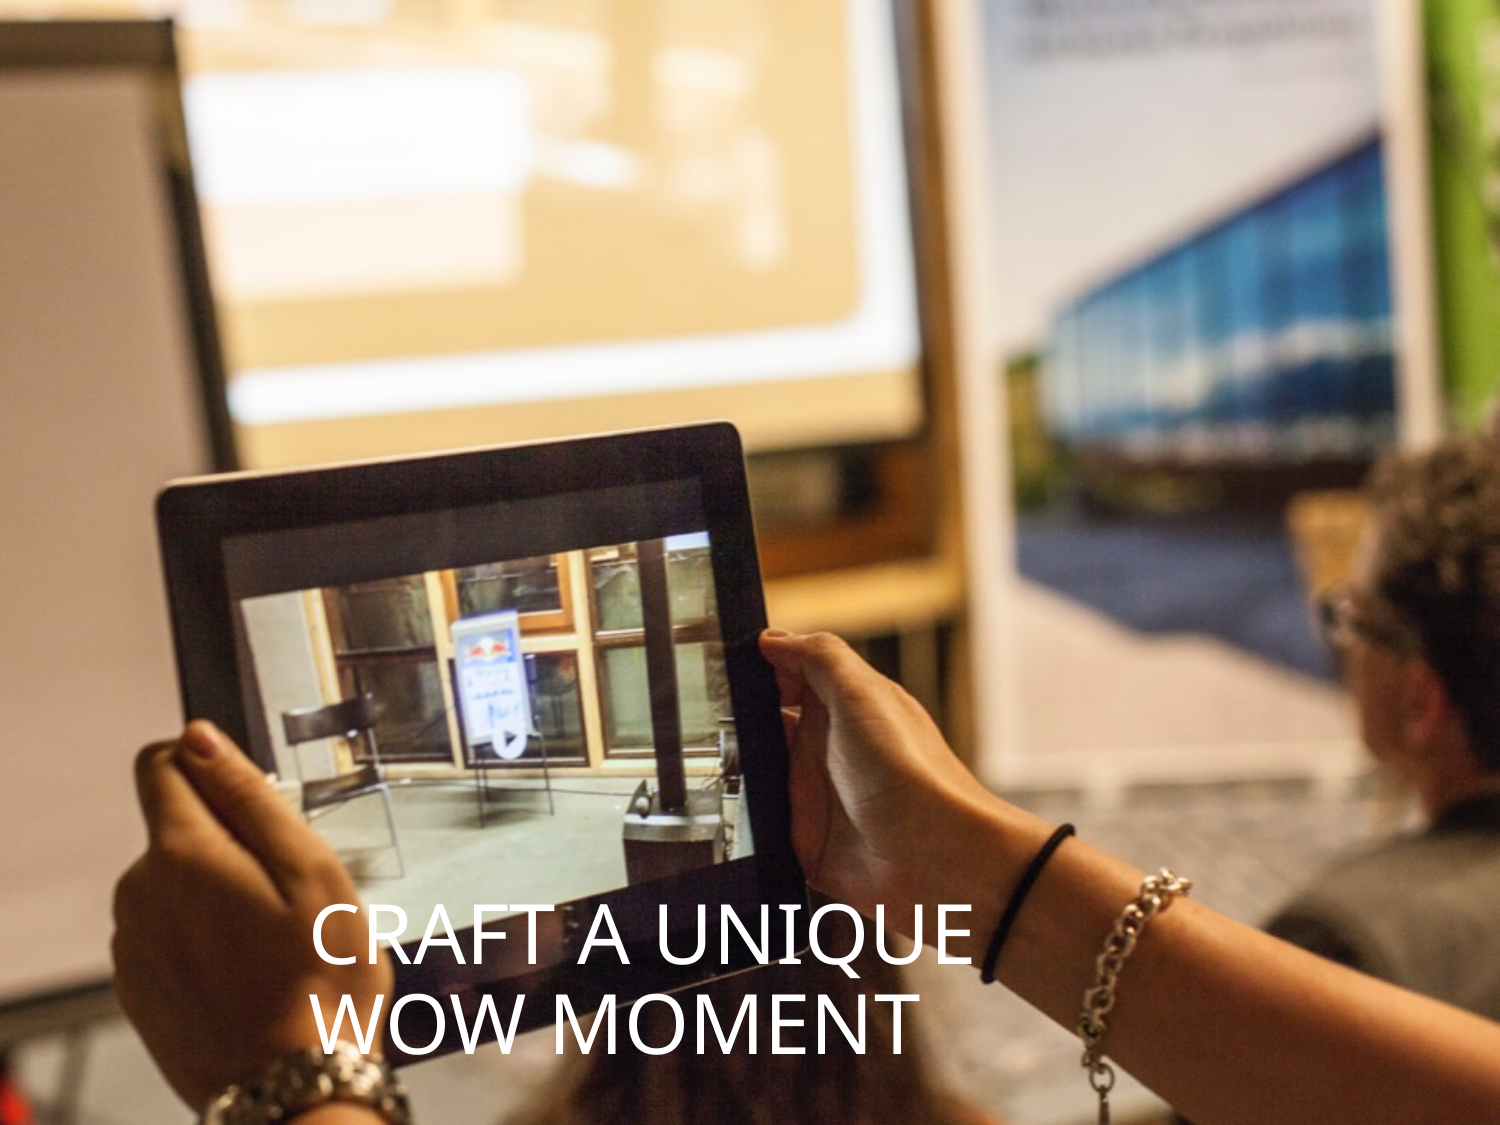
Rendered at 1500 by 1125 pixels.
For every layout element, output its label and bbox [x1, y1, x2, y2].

list [0, 0, 1500, 1125]
